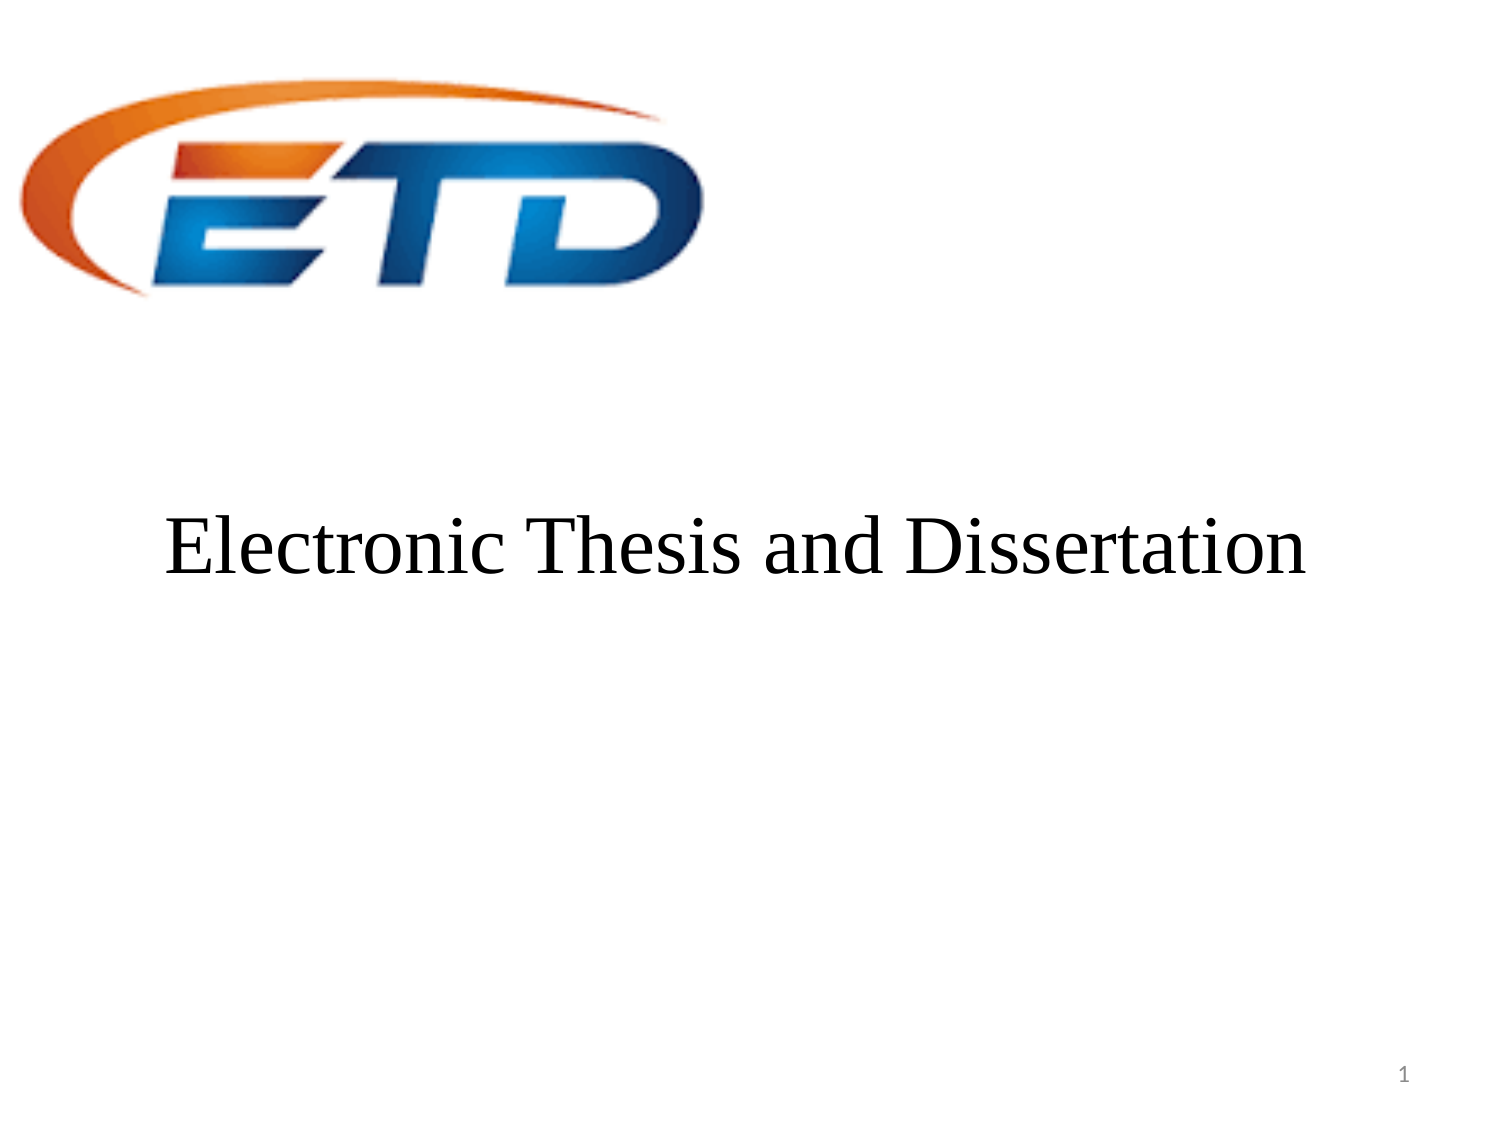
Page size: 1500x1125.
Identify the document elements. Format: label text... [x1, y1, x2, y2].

title Electronic Thesis and Dissertation [99, 425, 1375, 656]
slide_number 1 [1074, 1042, 1425, 1103]
picture [4, 62, 742, 326]
